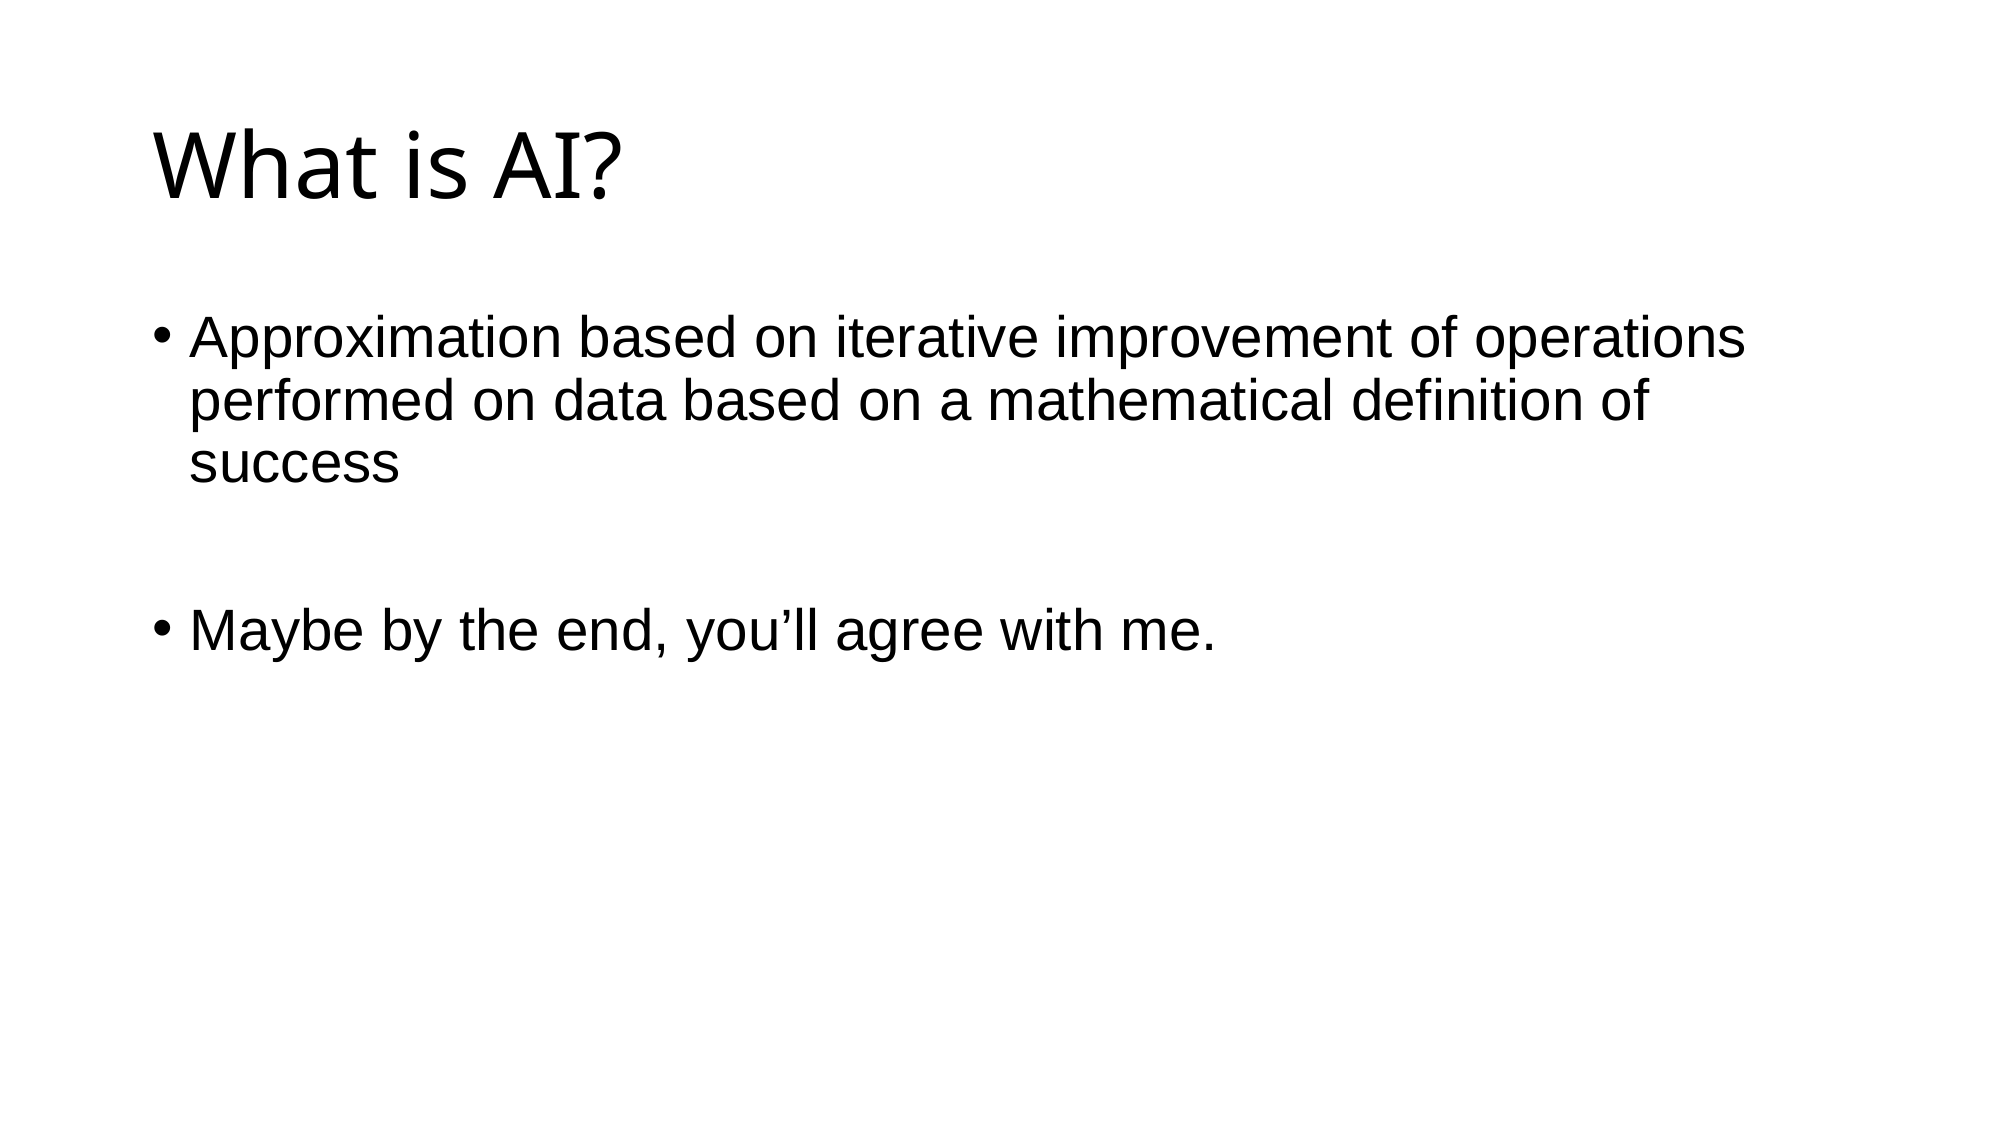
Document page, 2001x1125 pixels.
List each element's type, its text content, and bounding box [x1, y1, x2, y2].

title What is AI? [137, 59, 1863, 278]
list Approximation based on iterative improvement of operations performed on data based on a mathematical definition of success Maybe by the end, you’ll agree with me. [137, 299, 1863, 1014]
